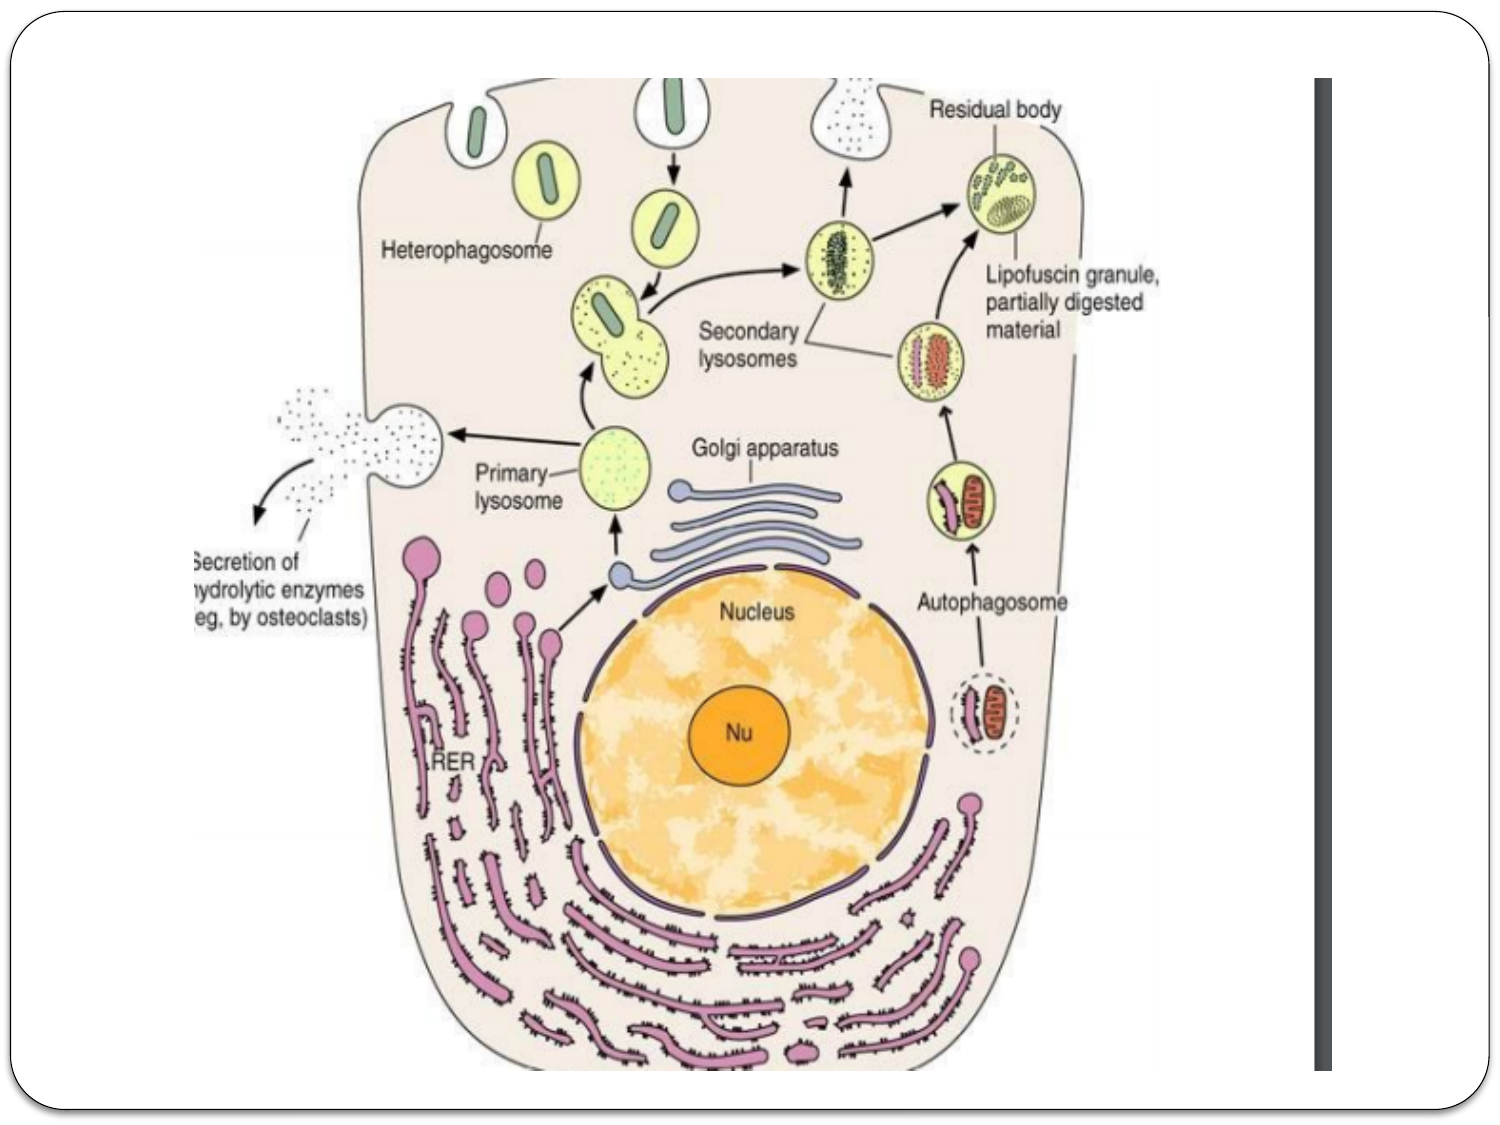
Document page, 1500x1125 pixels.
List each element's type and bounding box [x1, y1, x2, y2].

list [194, 77, 1332, 1071]
